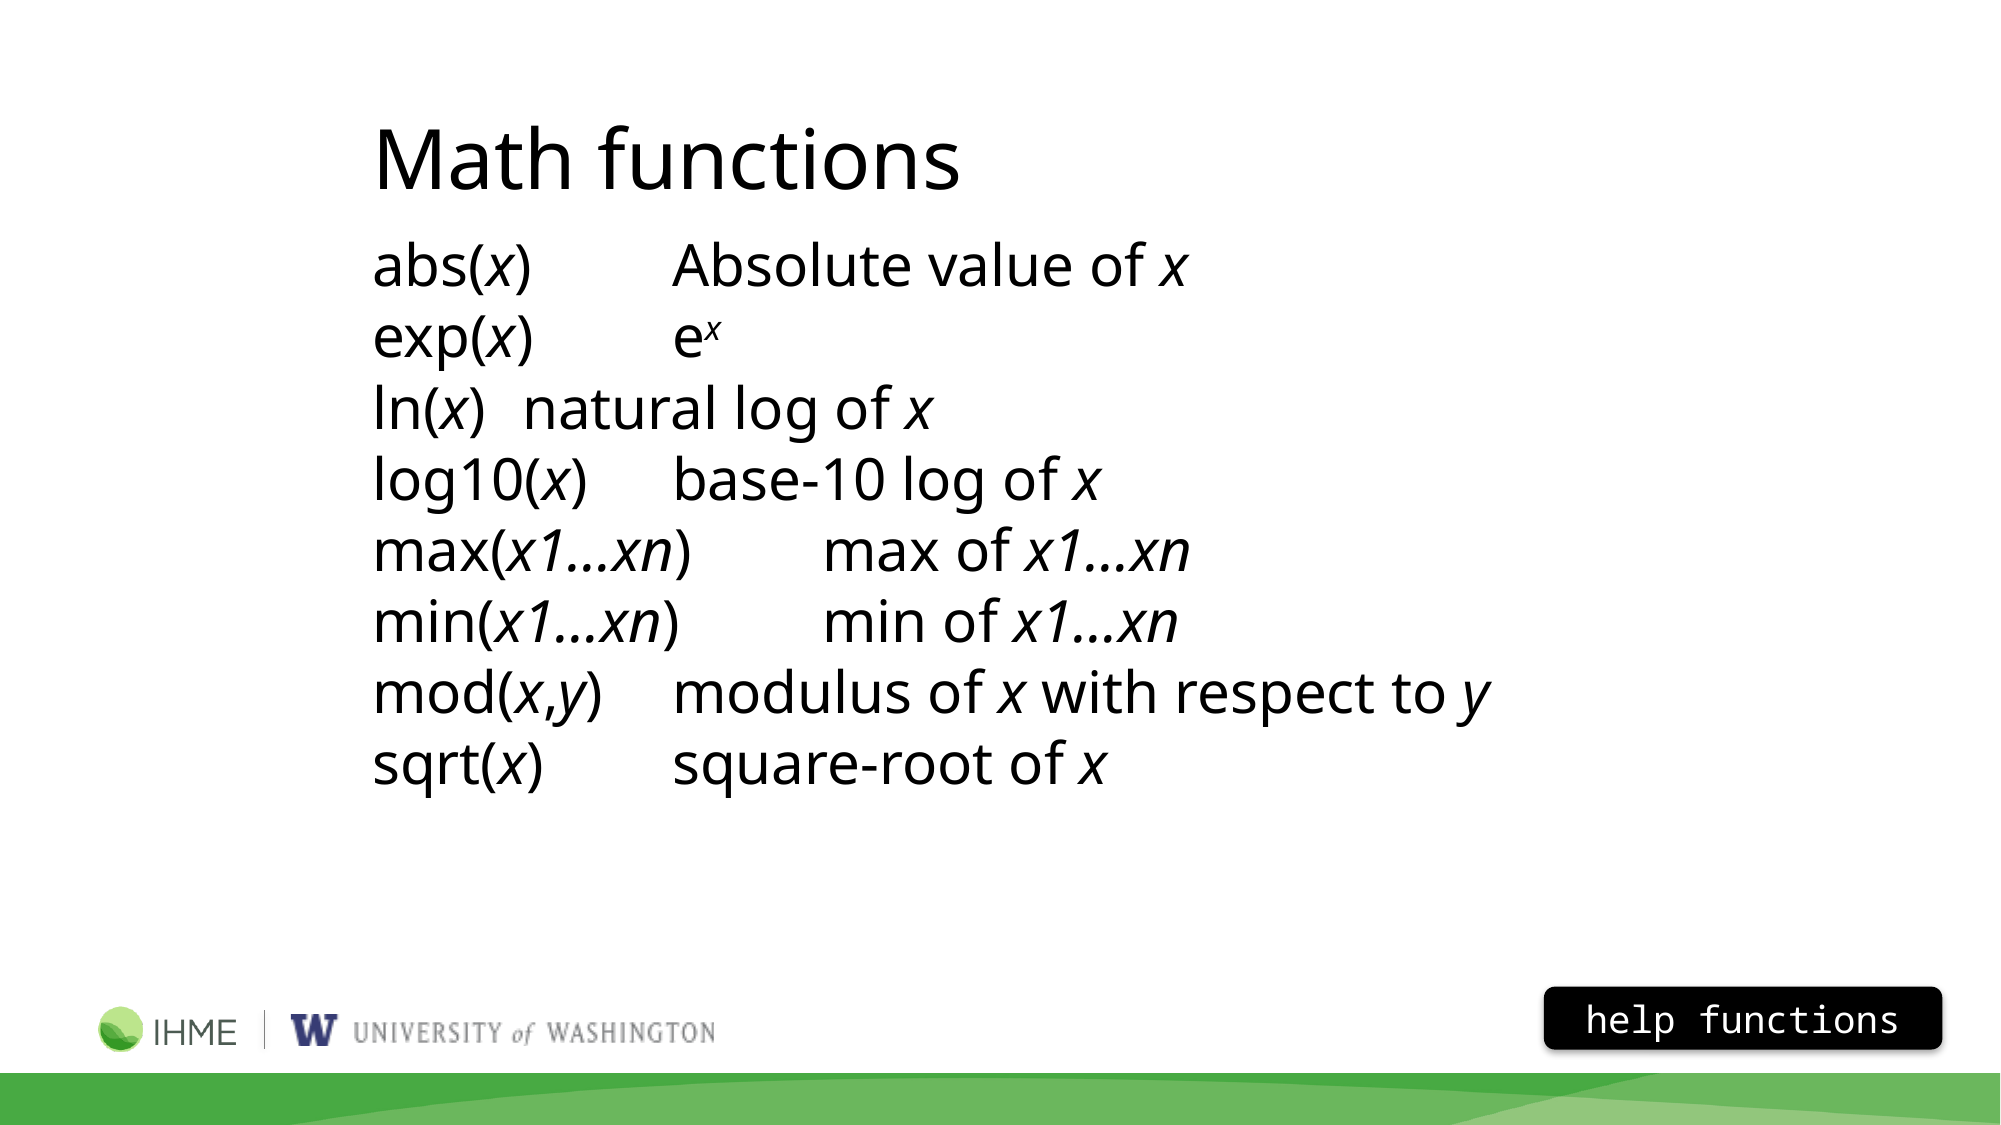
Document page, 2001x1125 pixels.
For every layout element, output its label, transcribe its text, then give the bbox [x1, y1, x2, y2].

text_box Math functions abs(x) Absolute value of x exp(x) ex ln(x) natural log of x log10(x) base-10 log of x max(x1…xn) max of x1…xn min(x1…xn) min of x1…xn mod(x,y) modulus of x with respect to y sqrt(x) square-root of x [357, 98, 1692, 875]
text_box [1368, 985, 1992, 1074]
picture [0, 1073, 2001, 1125]
picture [98, 1006, 236, 1052]
text_box help functions [1543, 986, 1943, 1050]
